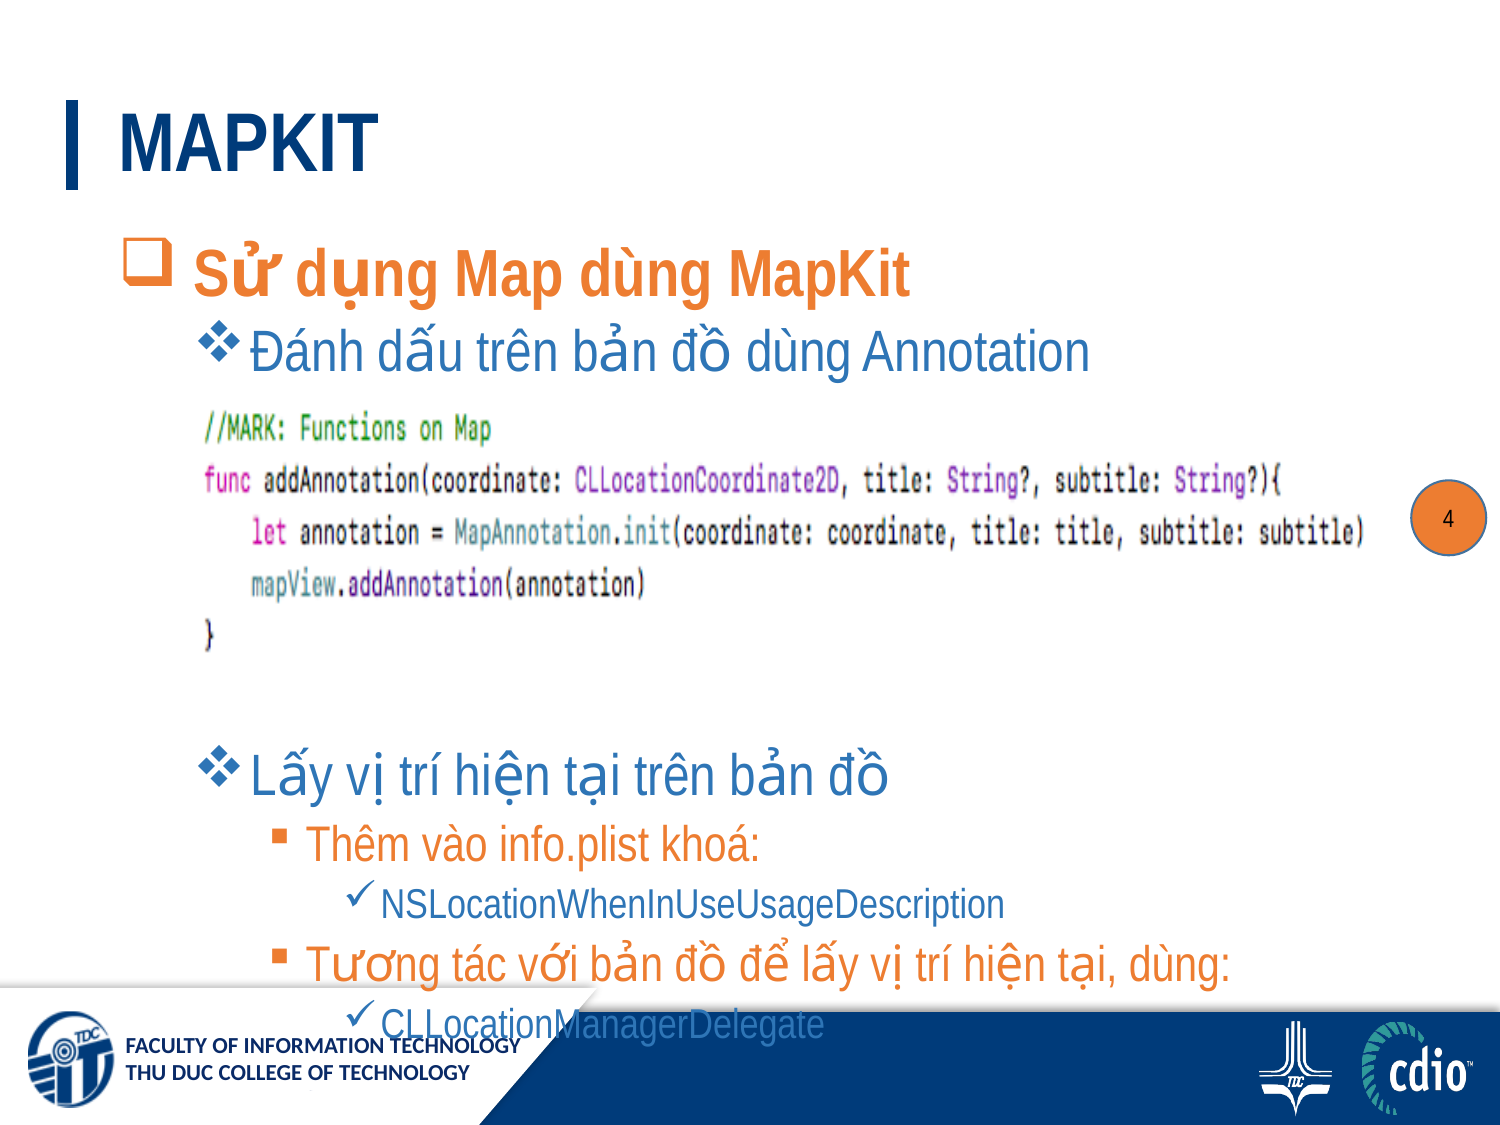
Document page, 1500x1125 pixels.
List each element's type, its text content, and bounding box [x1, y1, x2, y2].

picture [194, 386, 1397, 672]
picture [1259, 1021, 1332, 1117]
picture [1361, 1021, 1473, 1115]
picture [362, 1010, 388, 1015]
title MAPKIT [103, 57, 1397, 231]
picture [28, 1010, 388, 1108]
list Sử dụng Map dùng MapKit Đánh dấu trên bản đồ dùng Annotation Lấy vị trí hiện tại trên bản đồ Thêm vào info.plist khoá: NSLocationWhenInUseUsageDescription Tương tác với bản đồ để lấy vị trí hiện tại, dùng: CLLocationManagerDelegate [103, 231, 1397, 983]
